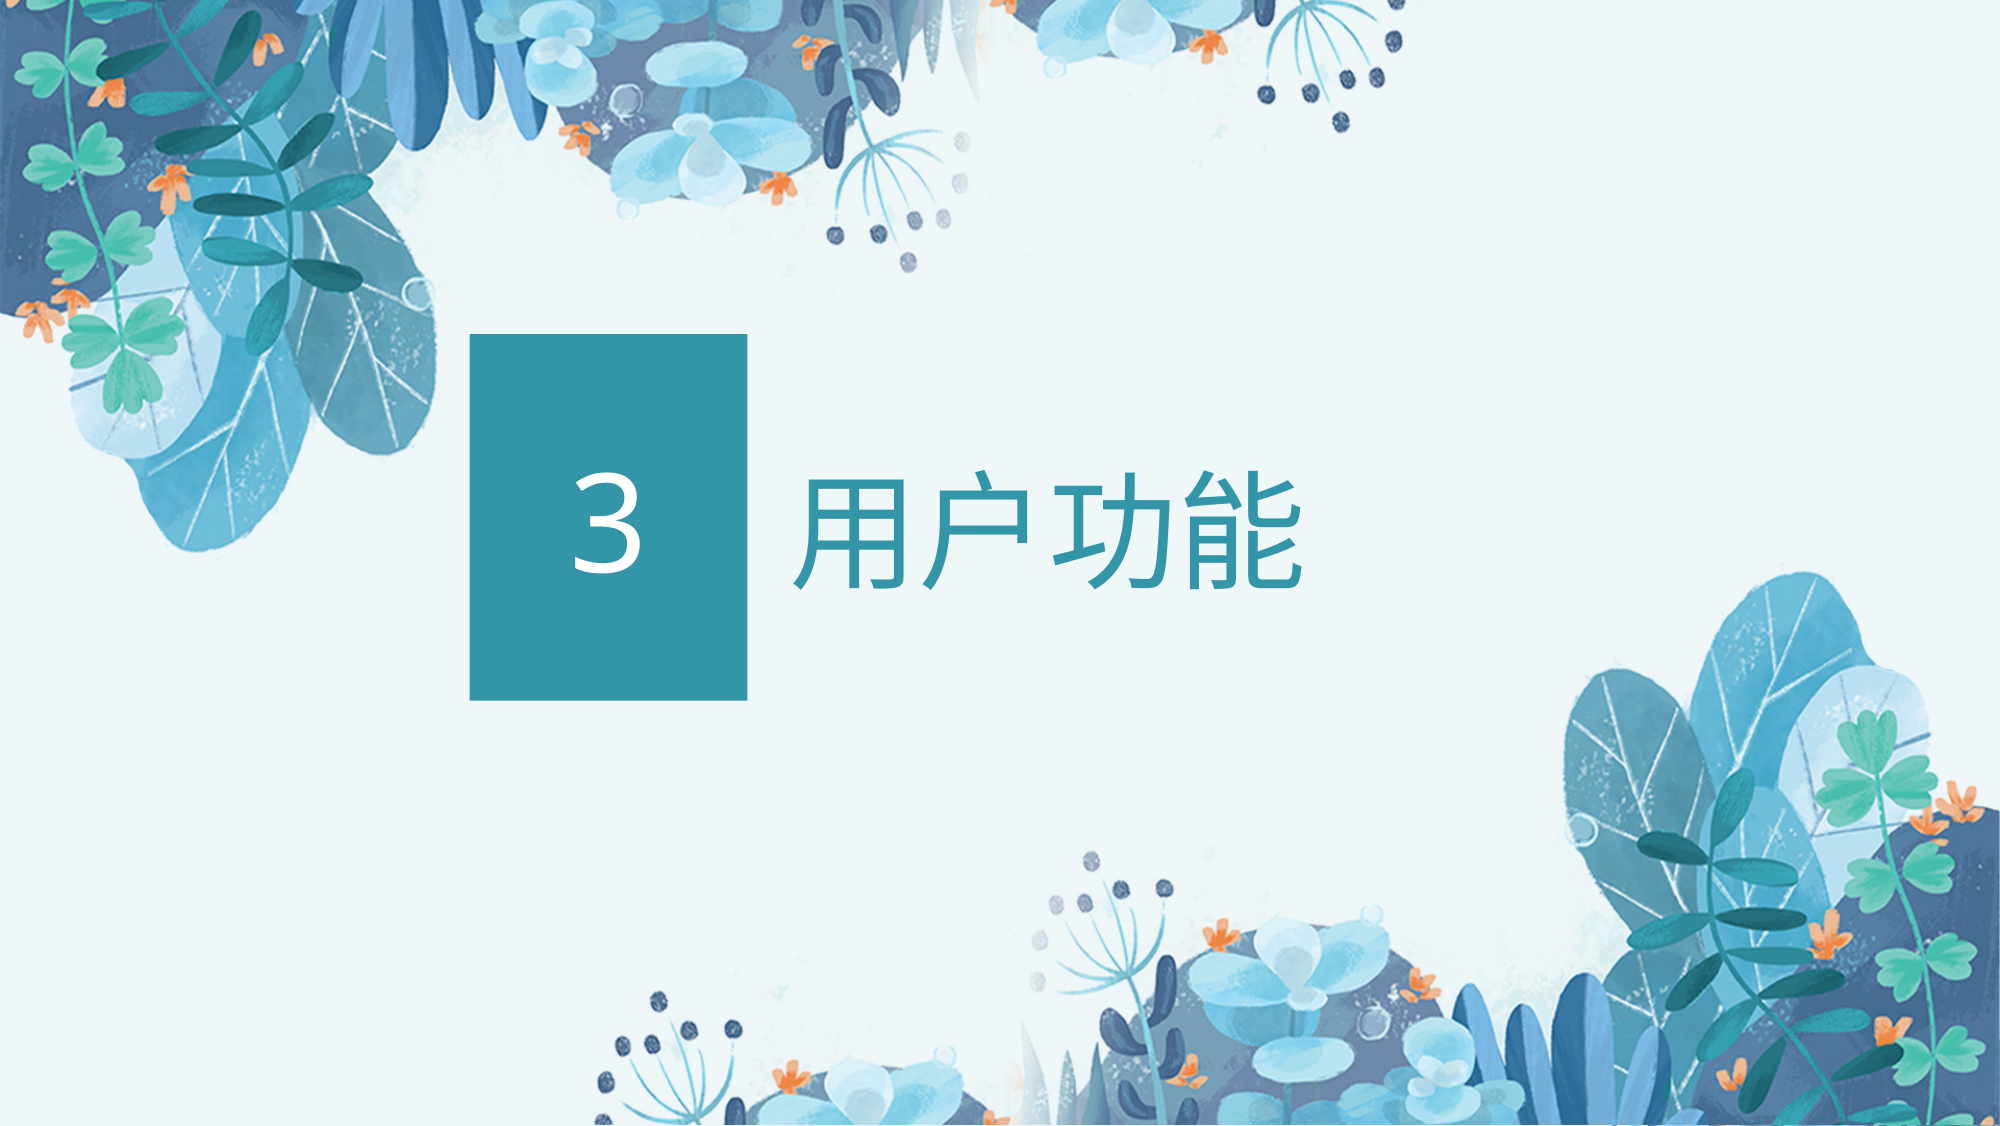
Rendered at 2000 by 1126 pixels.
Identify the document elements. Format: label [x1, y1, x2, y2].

text_box [772, 442, 1592, 658]
picture [0, 0, 2000, 1126]
